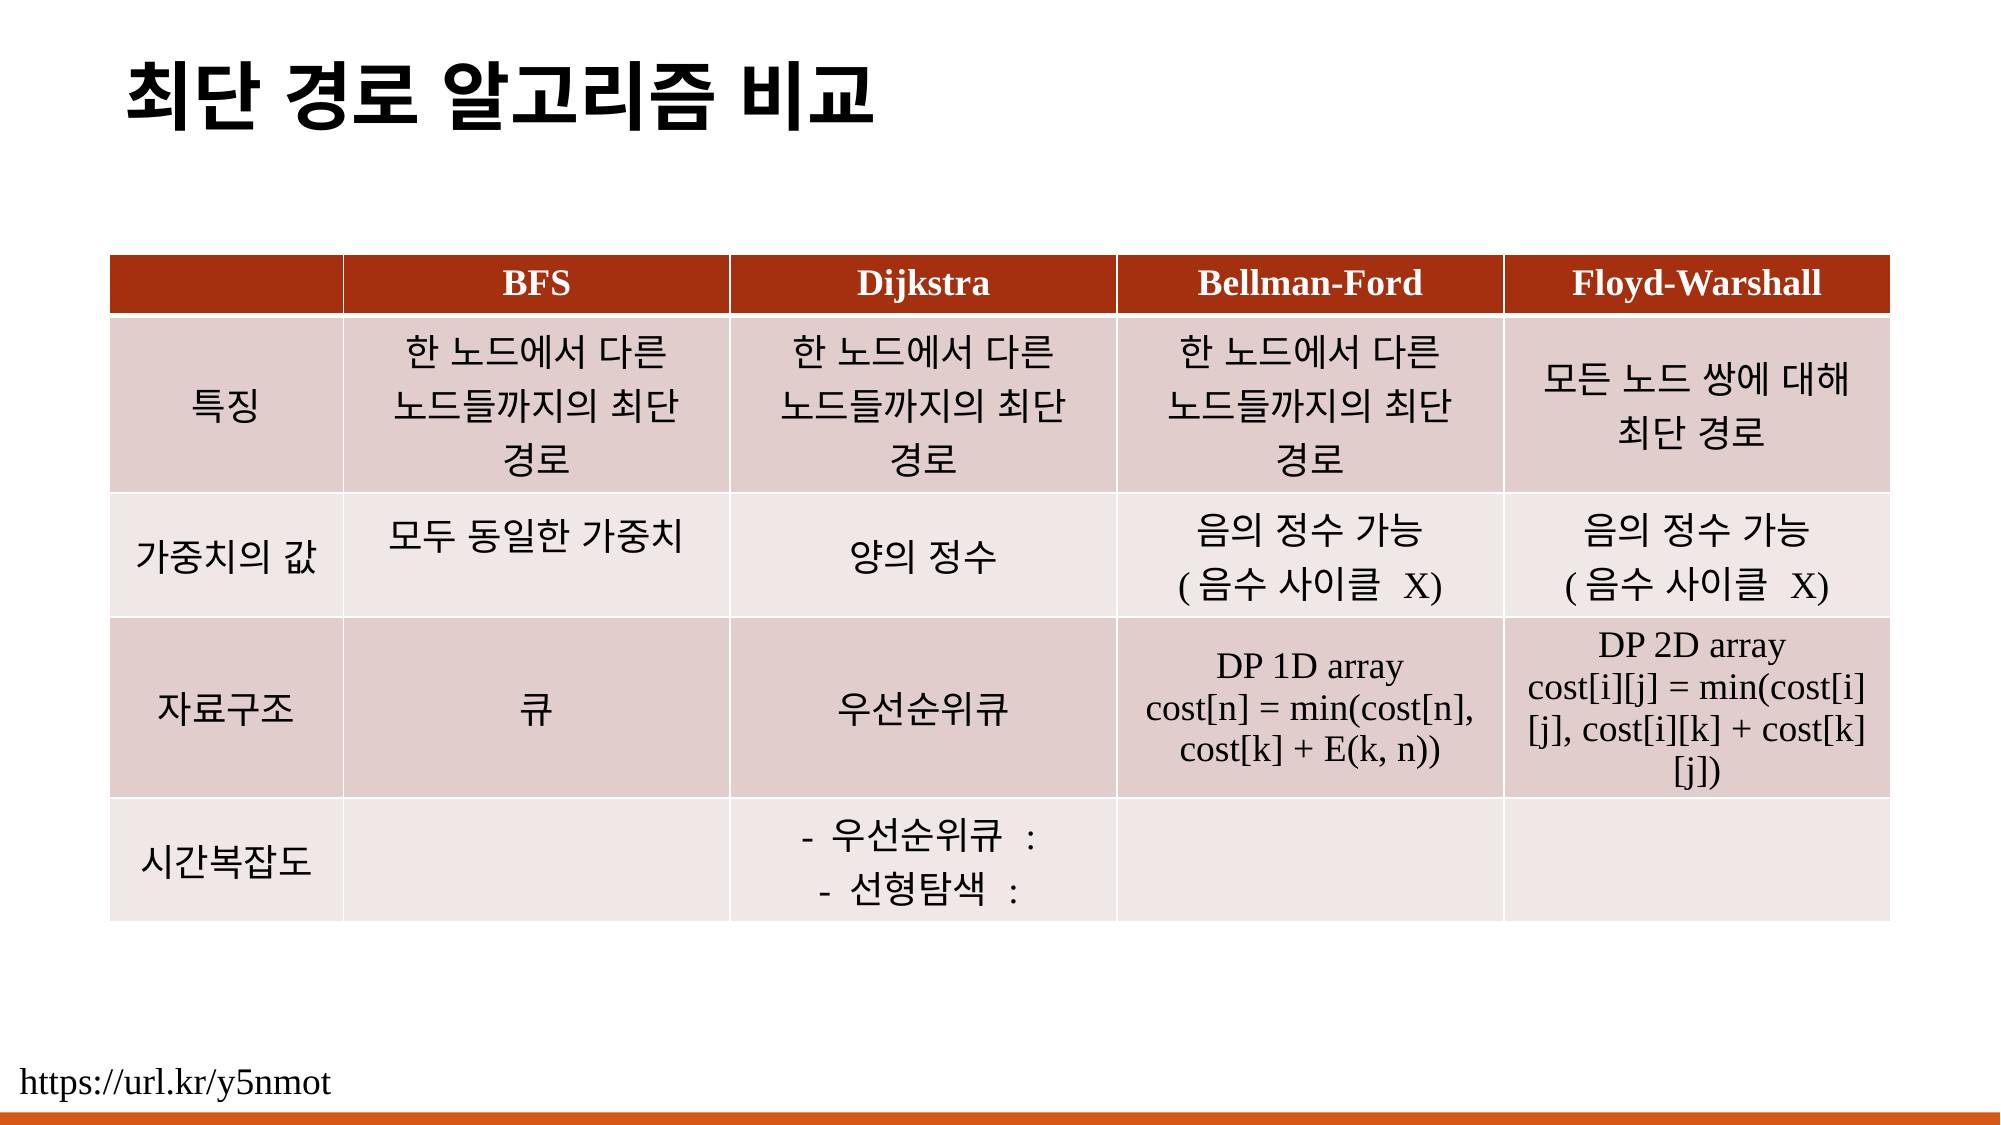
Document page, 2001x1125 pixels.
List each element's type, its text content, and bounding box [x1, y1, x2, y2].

text_box https://url.kr/y5nmot [4, 1049, 347, 1109]
title 최단 경로 알고리즘 비교 [109, 52, 1891, 145]
